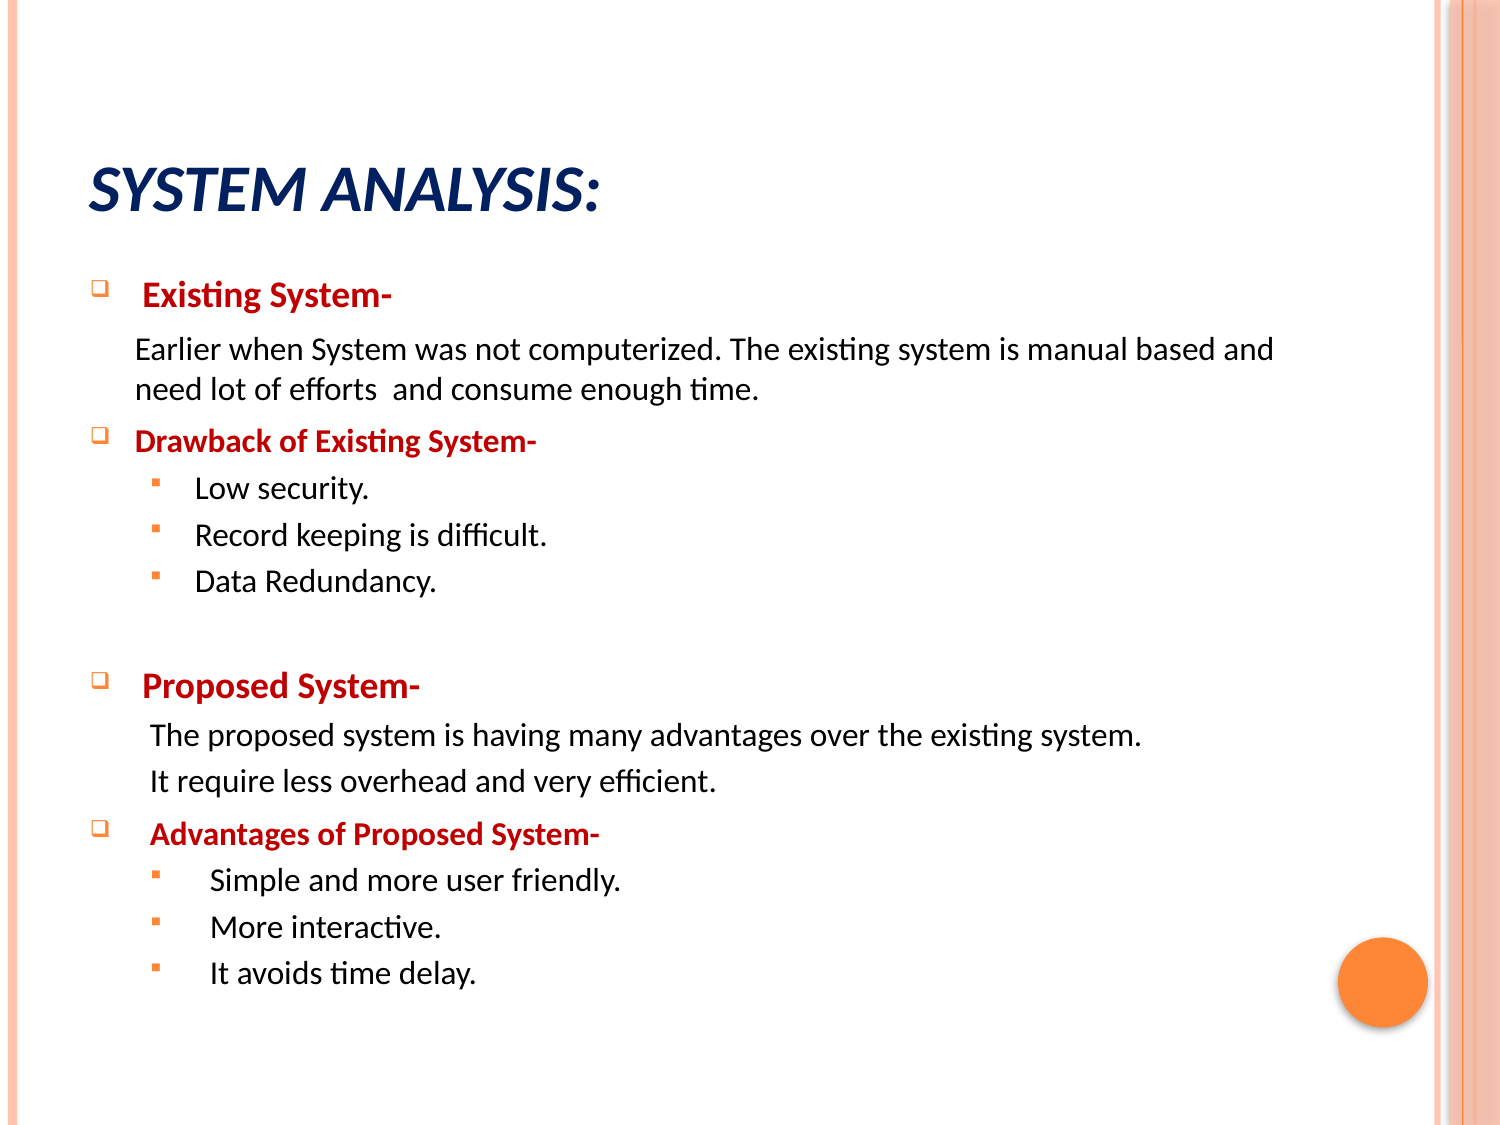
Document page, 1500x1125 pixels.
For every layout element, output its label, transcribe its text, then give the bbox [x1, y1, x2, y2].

list Existing System- Earlier when System was not computerized. The existing system is manual based and need lot of efforts and consume enough time. Drawback of Existing System- Low security. Record keeping is difficult. Data Redundancy. Proposed System- The proposed system is having many advantages over the existing system. It require less overhead and very efficient. Advantages of Proposed System- Simple and more user friendly. More interactive. It avoids time delay. [75, 262, 1300, 1062]
title System analysis: [75, 45, 1300, 233]
